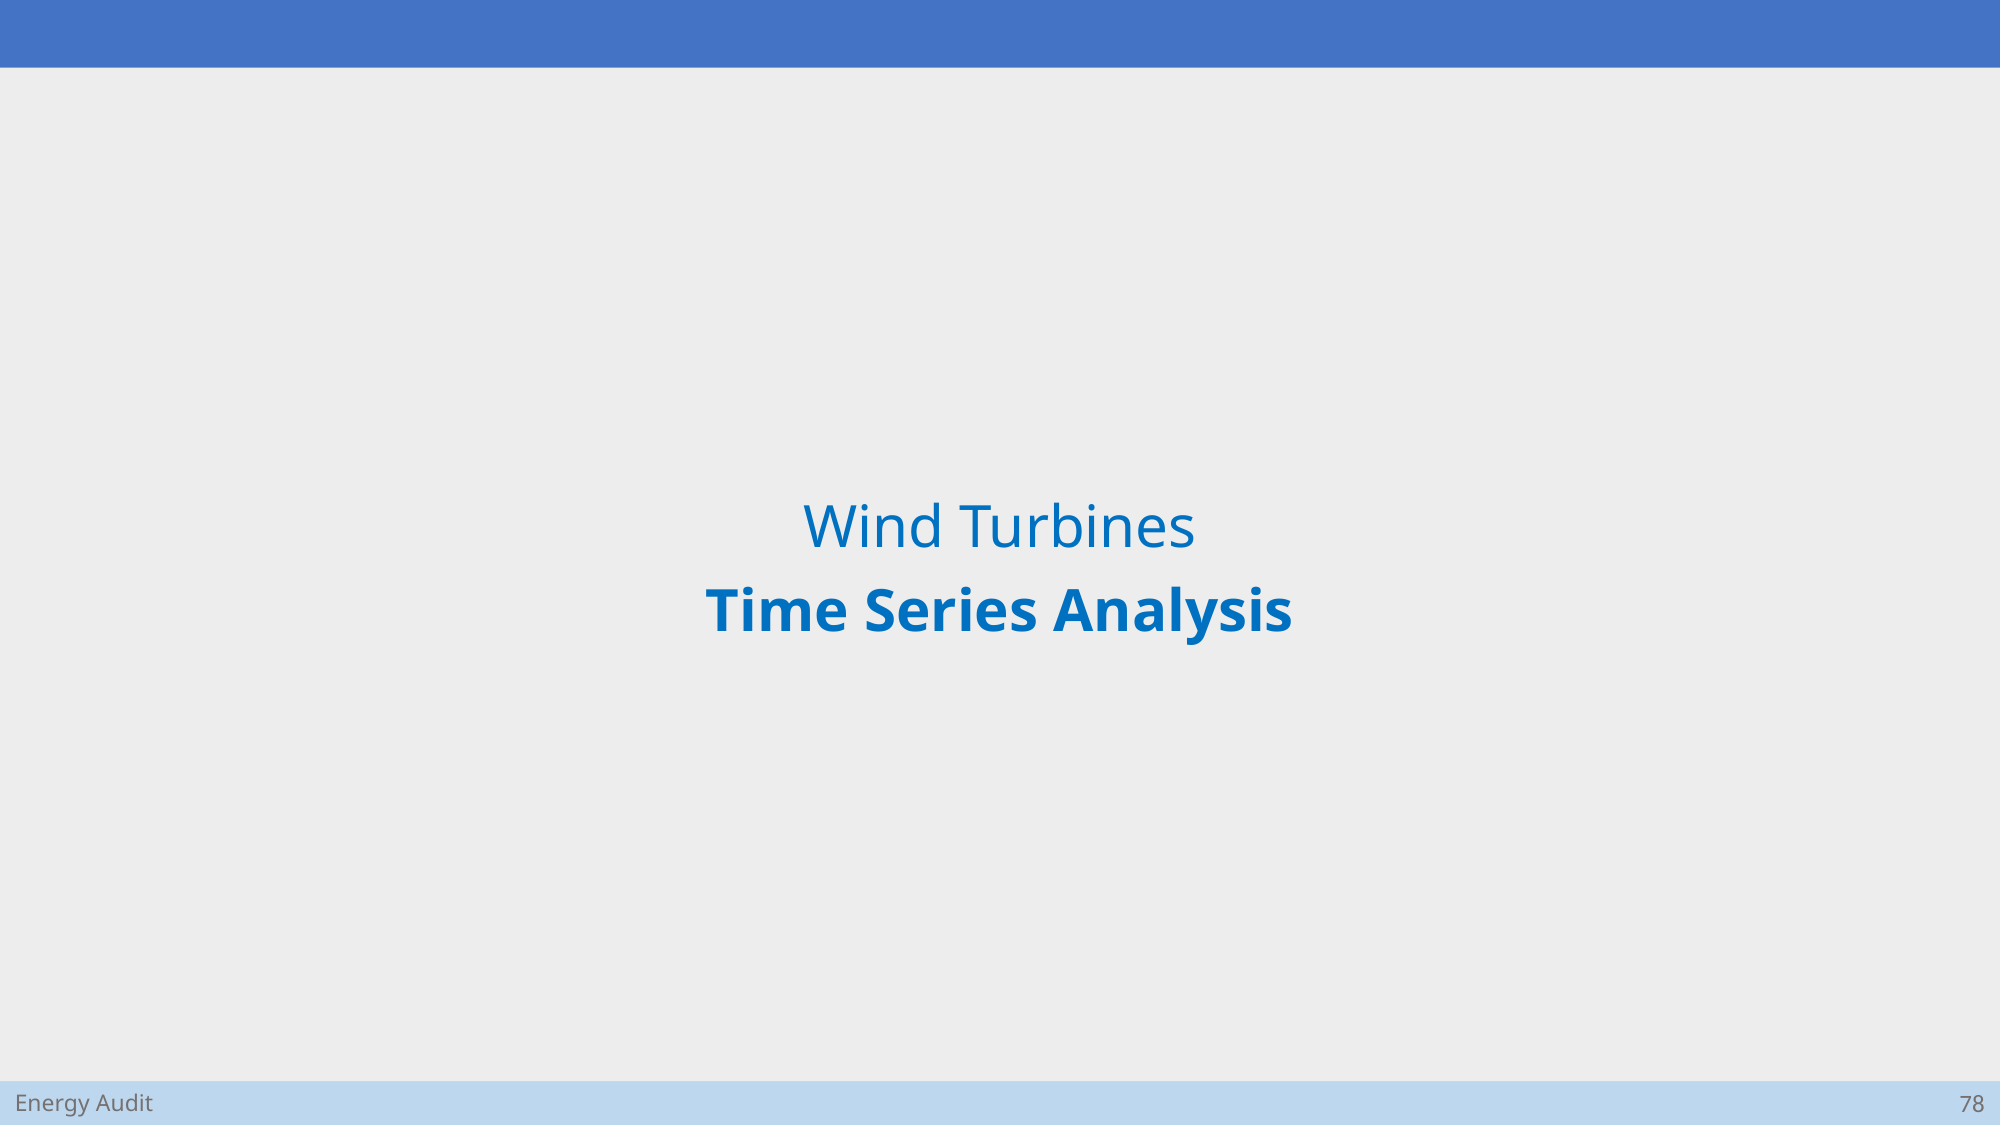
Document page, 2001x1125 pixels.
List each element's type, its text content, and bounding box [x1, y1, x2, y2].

text_box [0, 69, 2000, 1082]
slide_number 78 [1412, 1072, 2000, 1125]
text_box [0, 0, 2000, 69]
list Wind Turbines Time Series Analysis [137, 490, 1863, 635]
text_box Energy Audit [0, 1081, 1116, 1124]
text_box [0, 1082, 1412, 1125]
